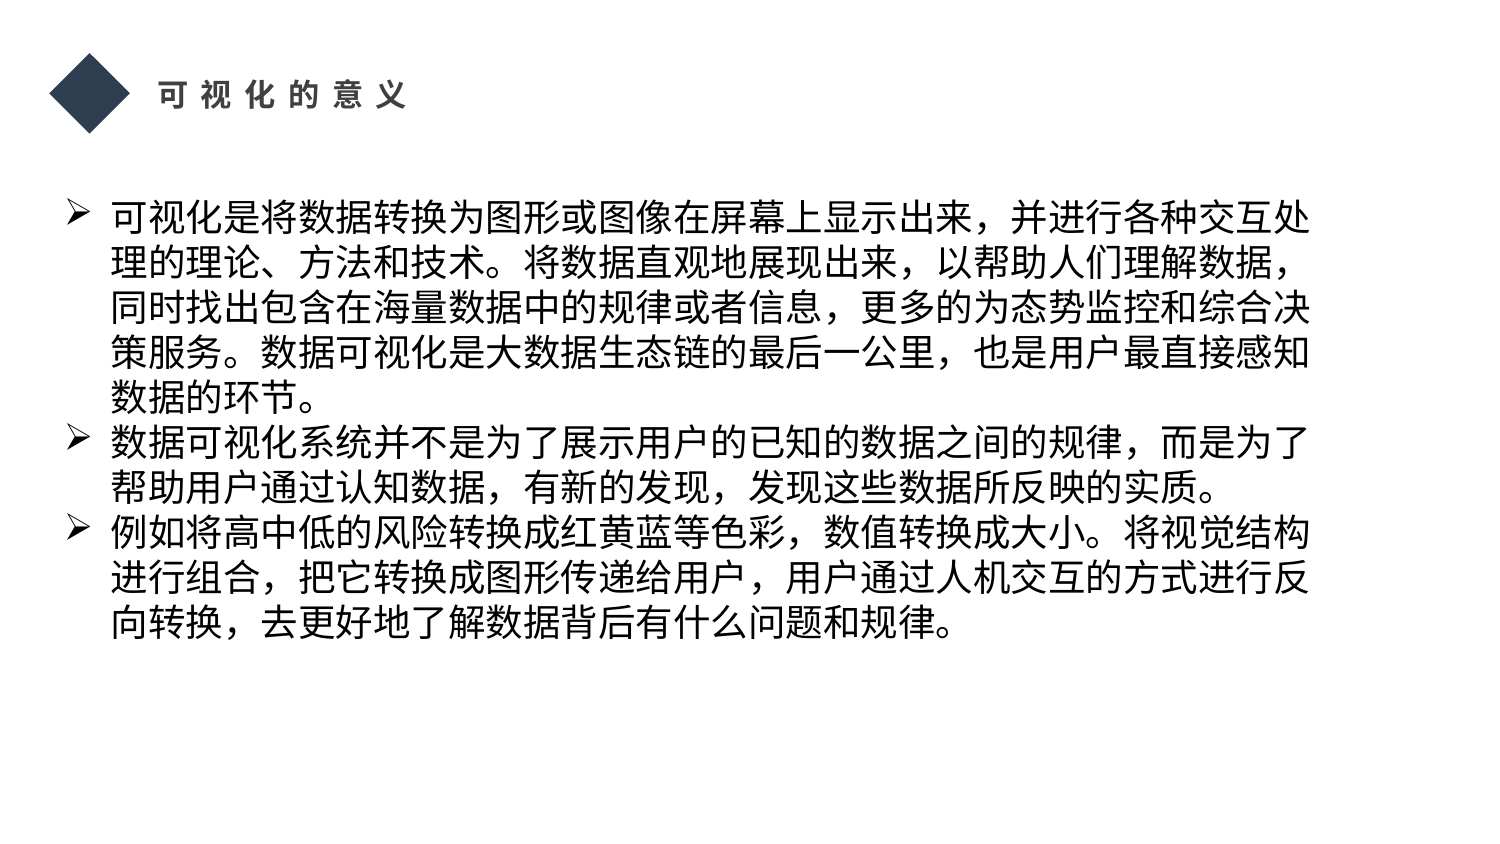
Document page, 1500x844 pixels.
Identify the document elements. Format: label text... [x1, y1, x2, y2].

text_box 可视化的意义 [142, 68, 536, 121]
text_box 可视化是将数据转换为图形或图像在屏幕上显示出来，并进行各种交互处理的理论、方法和技术。将数据直观地展现出来，以帮助人们理解数据，同时找出包含在海量数据中的规律或者信息，更多的为态势监控和综合决策服务。数据可视化是大数据生态链的最后一公里，也是用户最直接感知数据的环节。 数据可视化系统并不是为了展示用户的已知的数据之间的规律，而是为了帮助用户通过认知数据，有新的发现，发现这些数据所反映的实质。 例如将高中低的风险转换成红黄蓝等色彩，数值转换成大小。将视觉结构进行组合，把它转换成图形传递给用户，用户通过人机交互的方式进行反向转换，去更好地了解数据背后有什么问题和规律。 [49, 187, 1358, 652]
text_box [47, 51, 132, 136]
